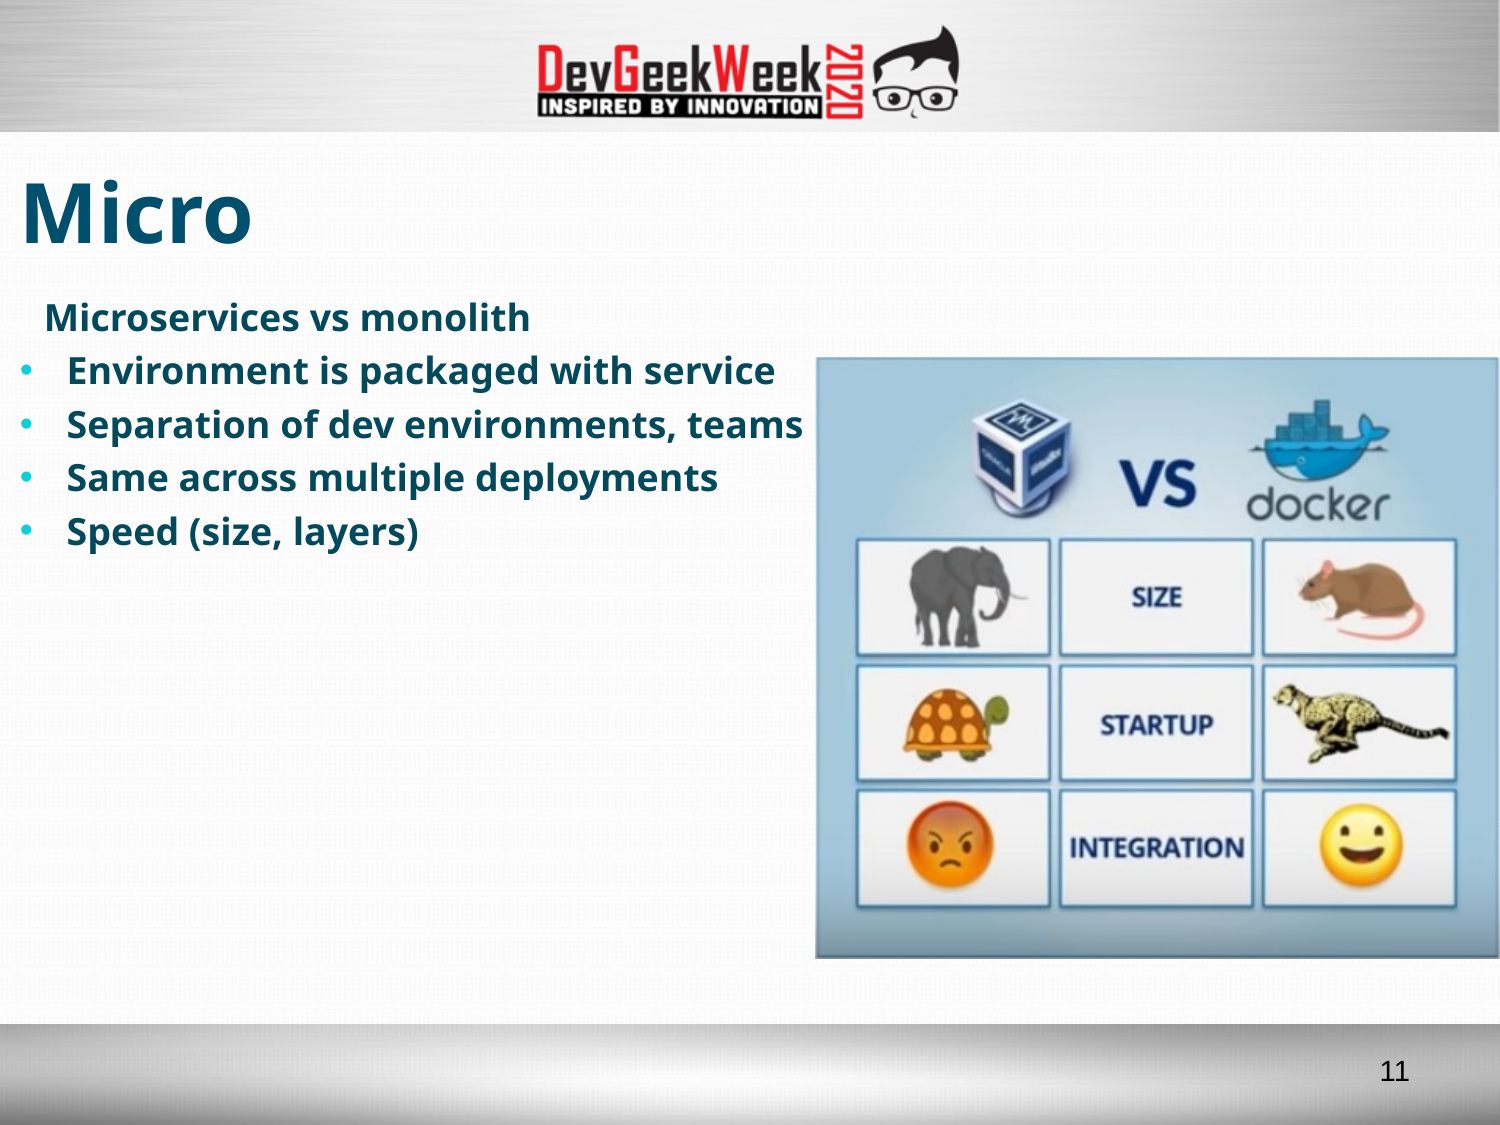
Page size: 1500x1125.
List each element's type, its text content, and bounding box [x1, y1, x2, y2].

title Micro [4, 83, 1020, 276]
list Microservices vs monolith Environment is packaged with service Separation of dev environments, teams Same across multiple deployments Speed (size, layers) [4, 278, 1300, 960]
picture [0, 0, 1500, 1125]
slide_number 11 [1359, 1039, 1426, 1104]
